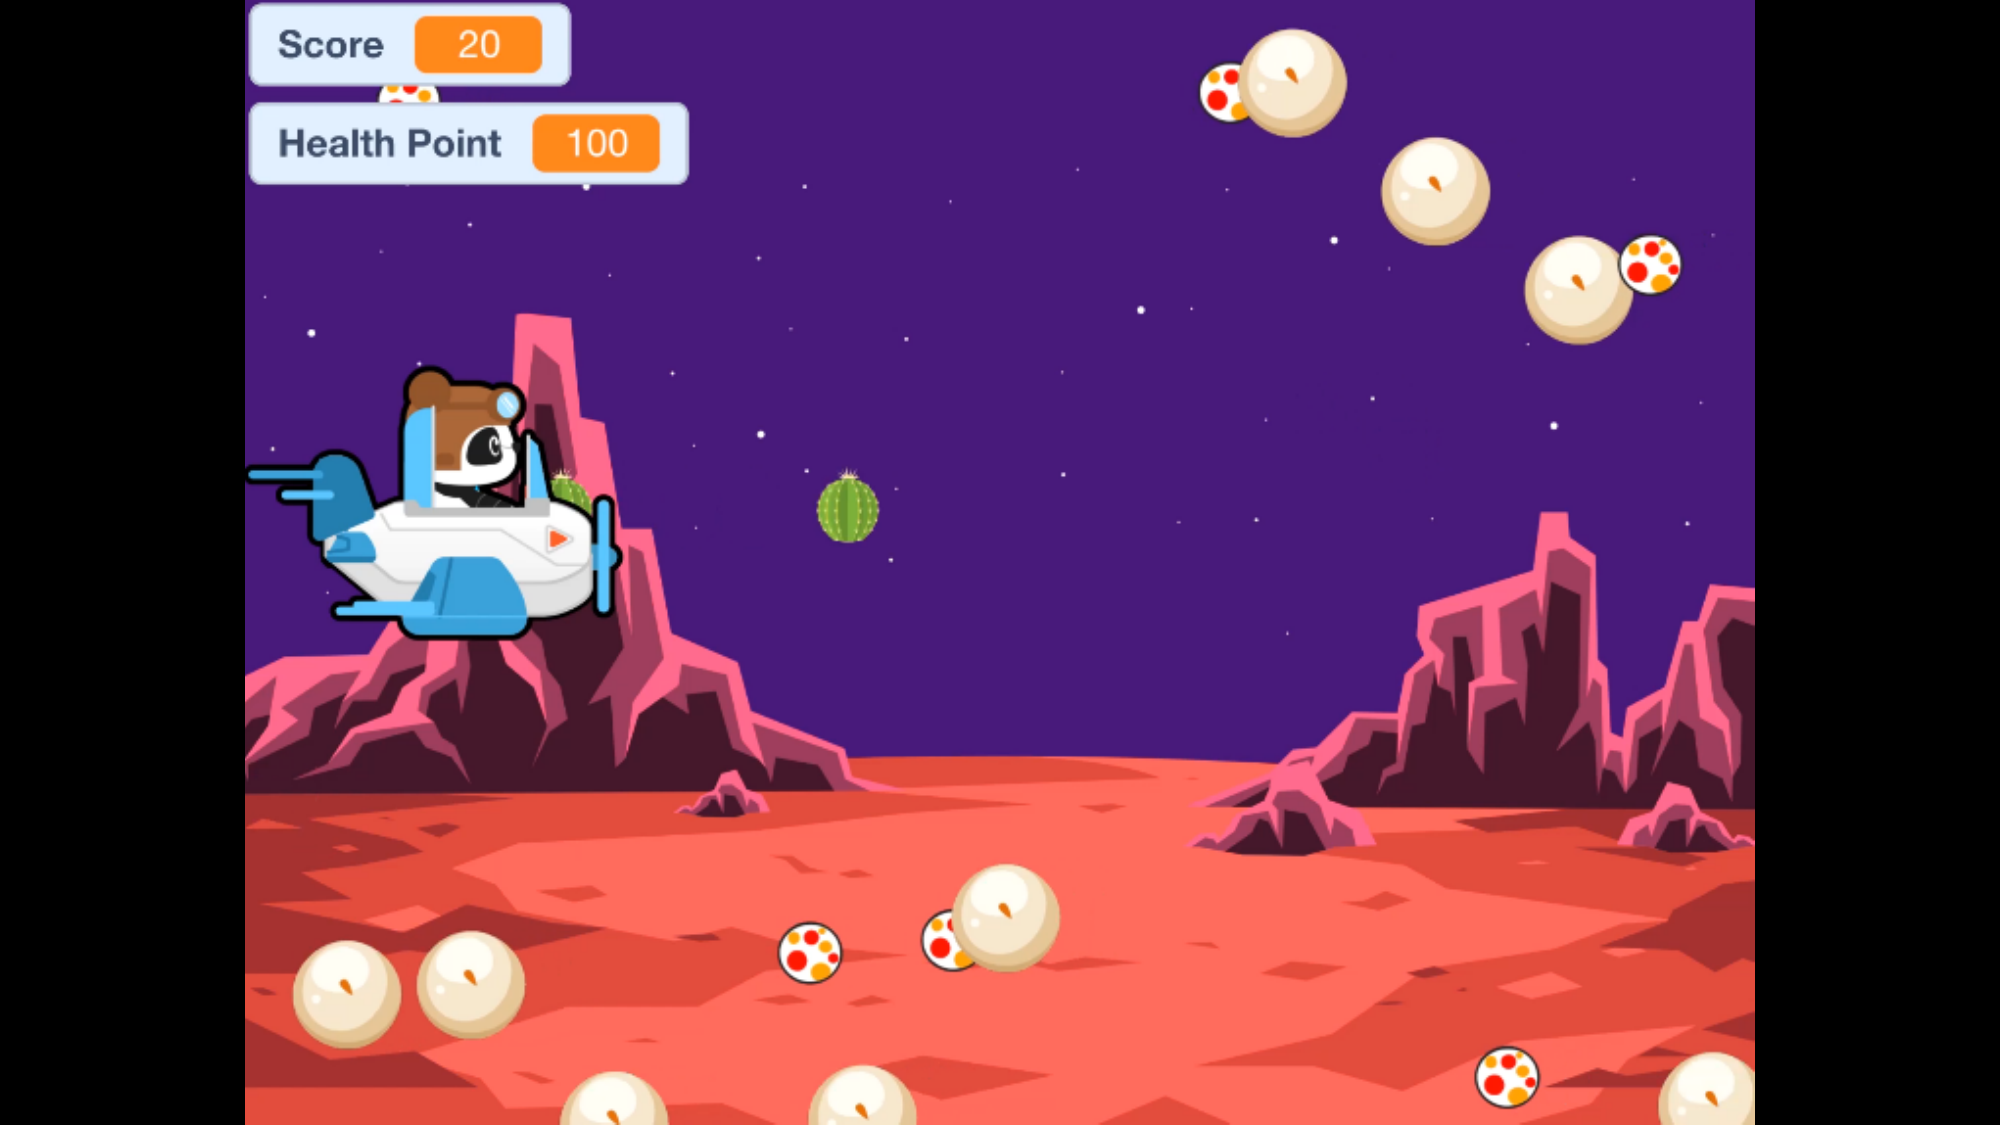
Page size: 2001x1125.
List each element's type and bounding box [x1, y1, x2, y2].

picture [245, 0, 1755, 1125]
